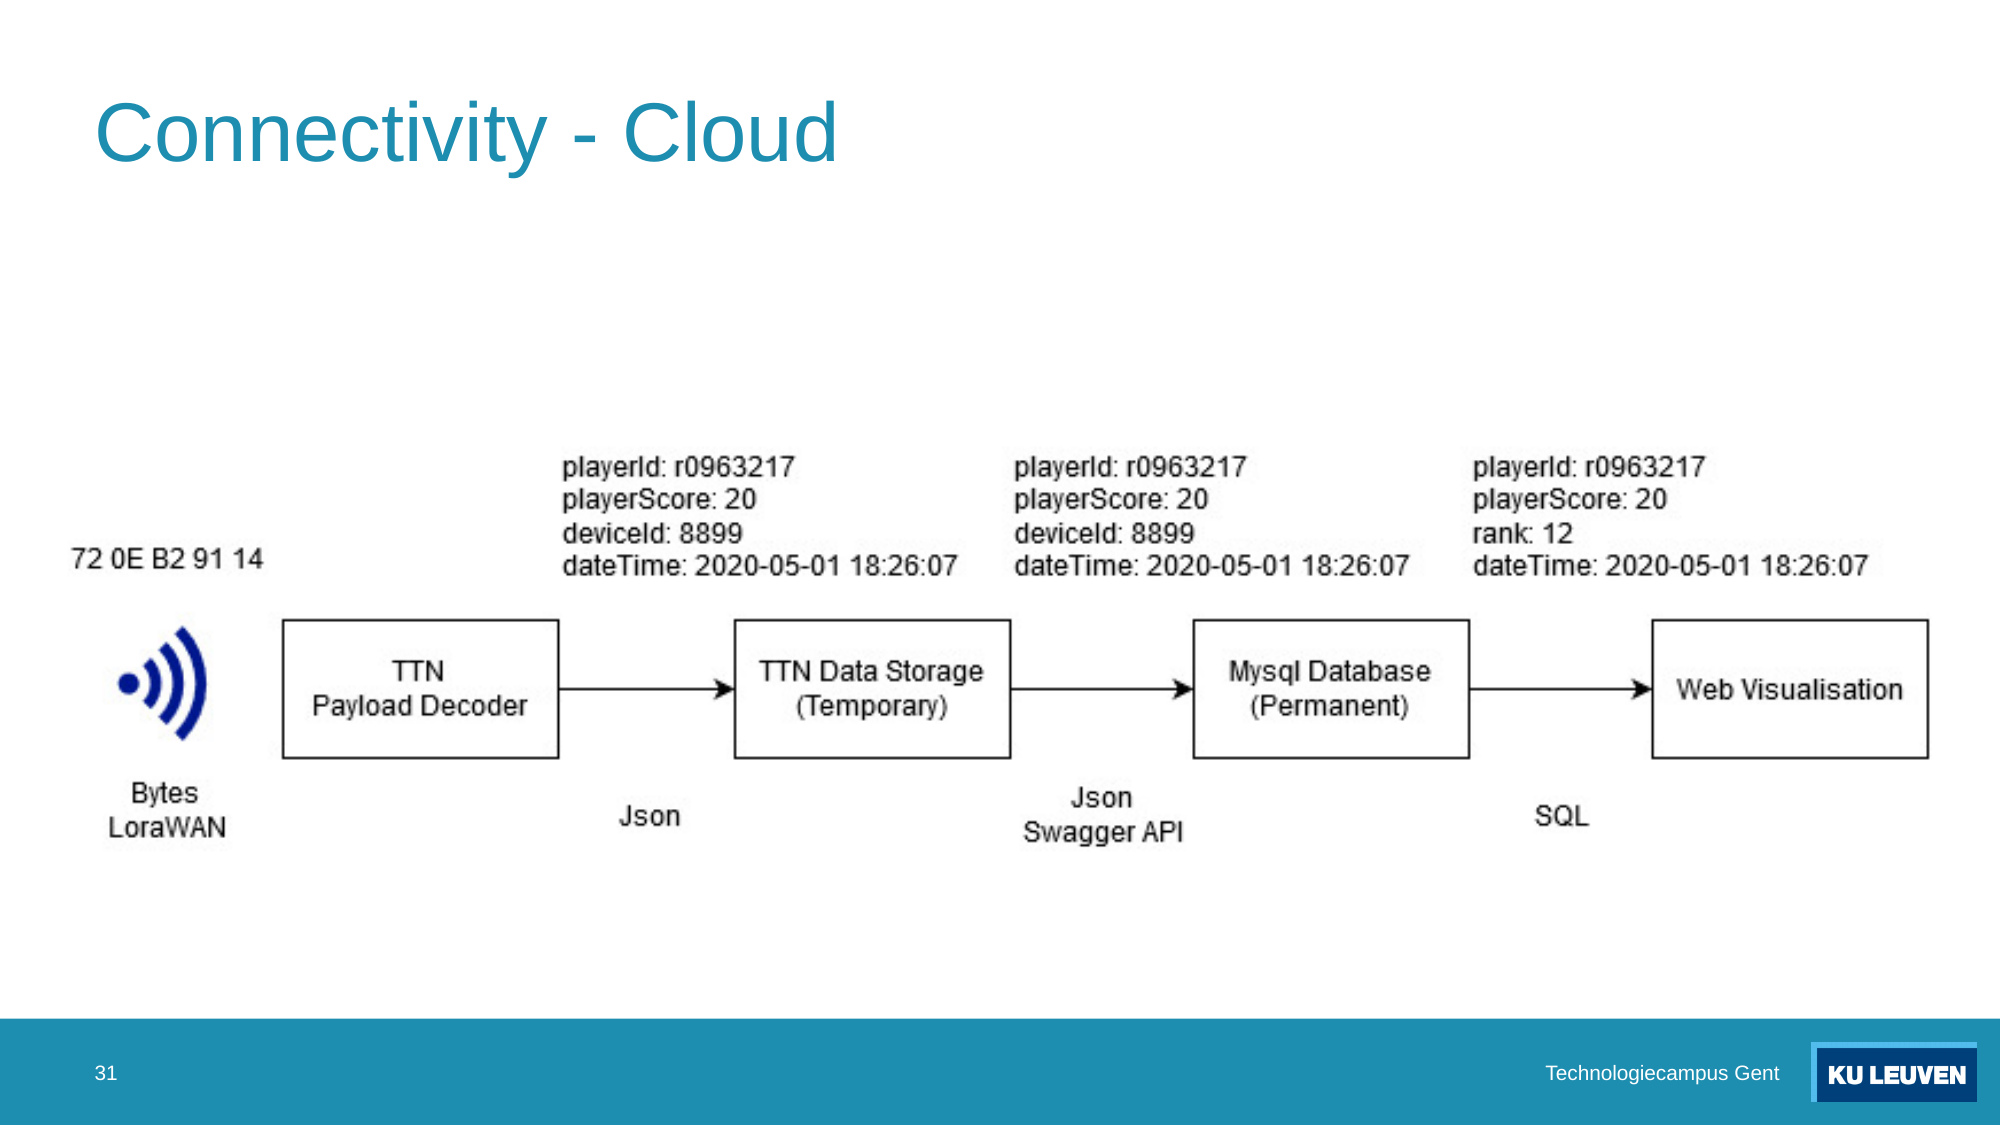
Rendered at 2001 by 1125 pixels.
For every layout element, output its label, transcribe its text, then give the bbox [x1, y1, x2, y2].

picture [1811, 1042, 1977, 1102]
picture [67, 433, 1932, 854]
slide_number 31 [94, 1018, 201, 1125]
title Connectivity - Cloud [94, 33, 1906, 223]
footer Technologiecampus Gent [989, 1018, 1809, 1125]
